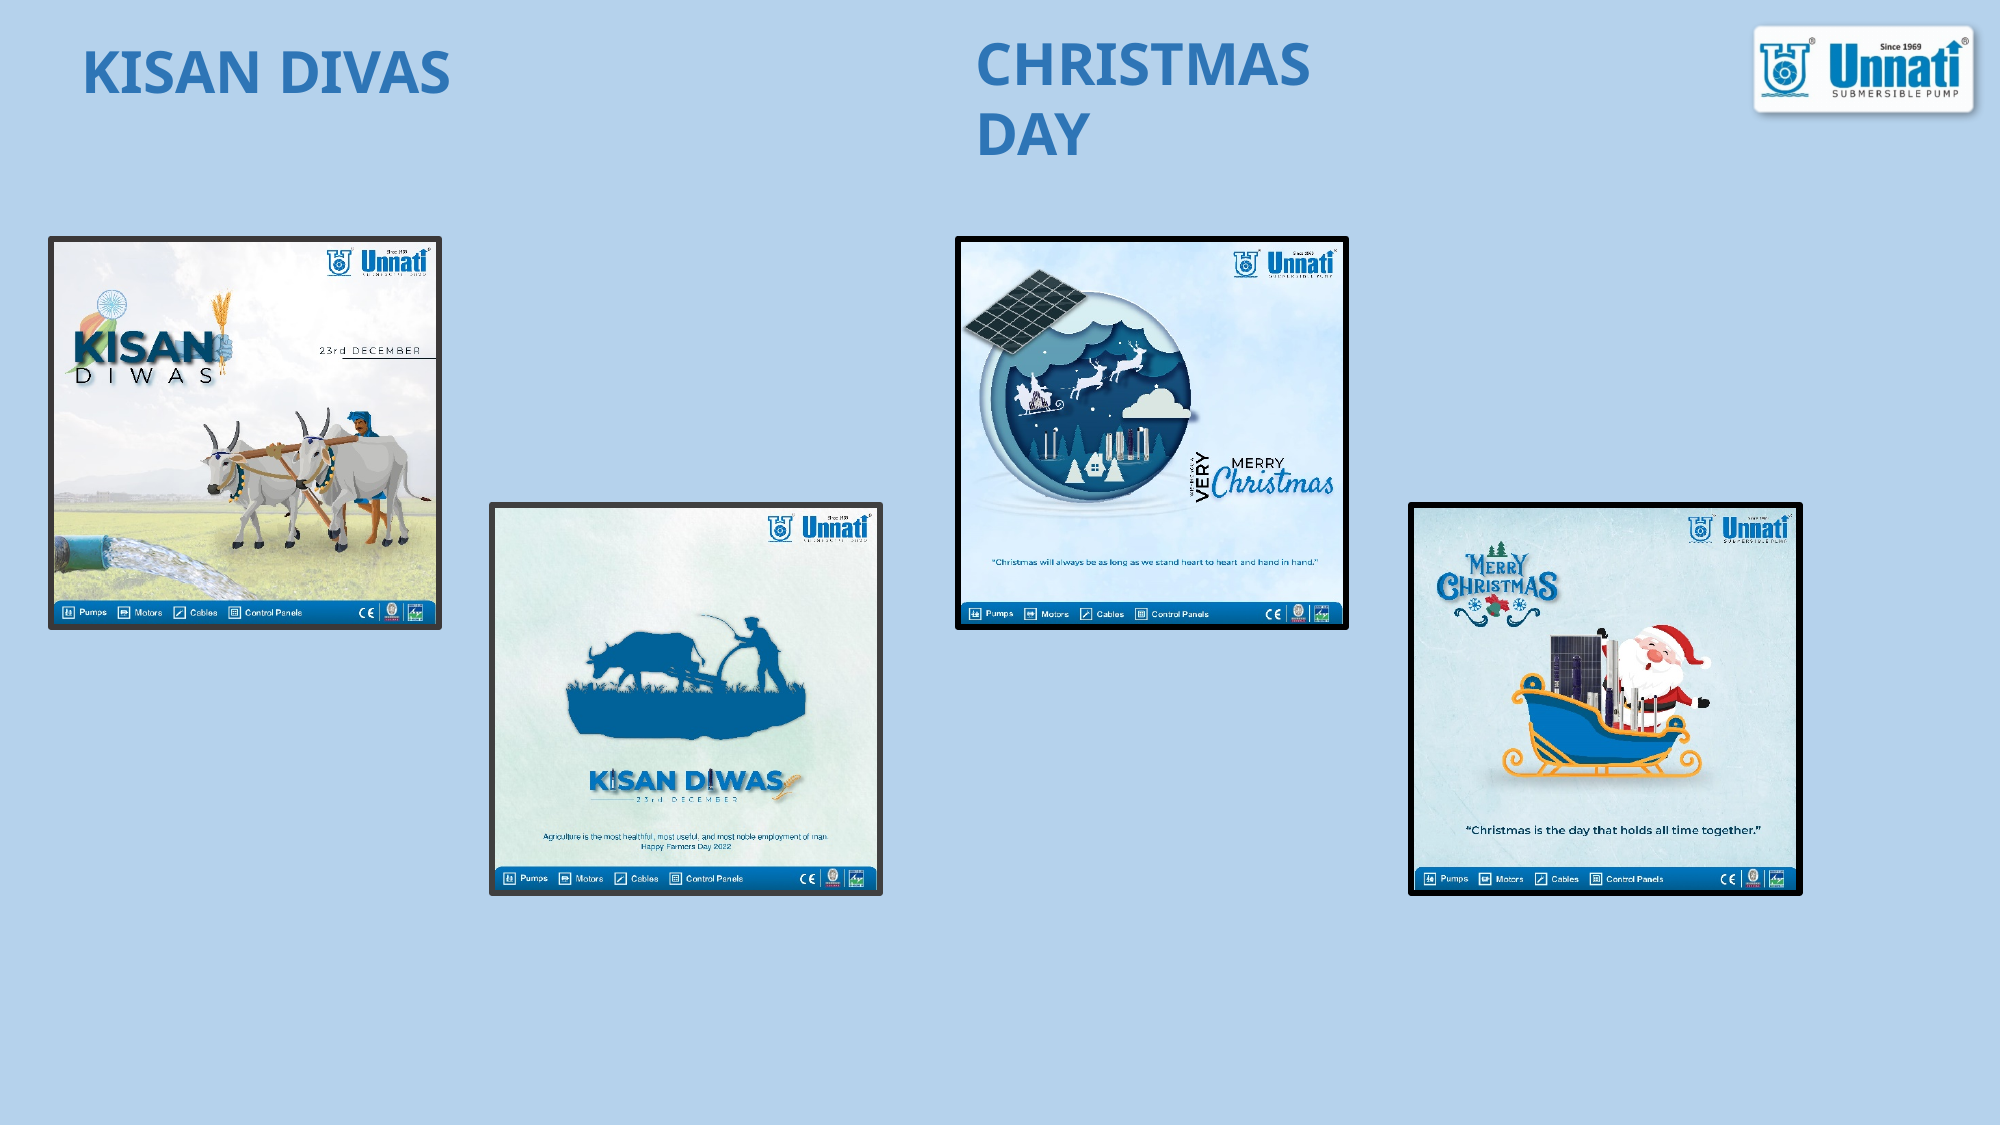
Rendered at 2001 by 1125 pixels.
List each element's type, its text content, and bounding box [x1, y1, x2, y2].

picture [1414, 507, 1797, 890]
picture [960, 241, 1343, 624]
picture [53, 241, 436, 624]
picture [1752, 25, 1975, 114]
text_box CHRISTMAS DAY [960, 19, 1396, 175]
text_box KISAN DIVAS [67, 27, 508, 113]
picture [494, 507, 877, 890]
